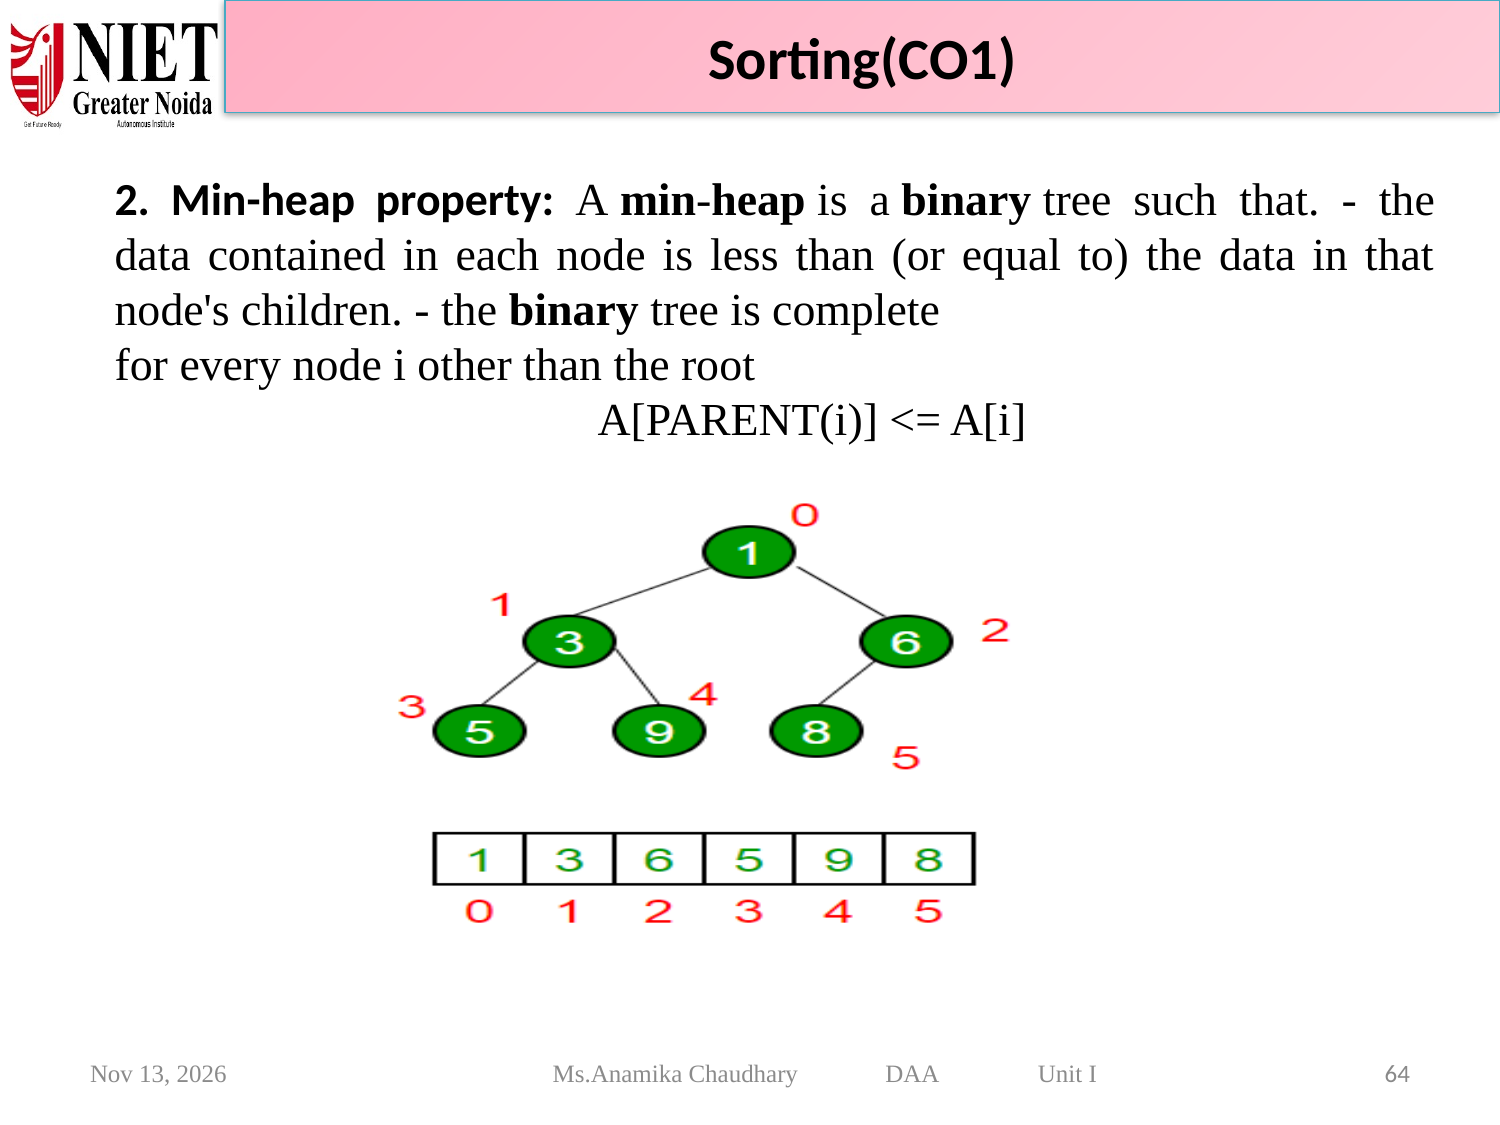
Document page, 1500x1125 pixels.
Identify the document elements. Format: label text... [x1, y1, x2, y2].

text_box Sorting(CO1) [238, 0, 1500, 113]
footer Ms.Anamika Chaudhary DAA Unit I [412, 1042, 1074, 1103]
text_box 2. Min-heap property: A min-heap is a binary tree such that. - the data contained in each node is less than (or equal to) the data in that node's children. - the binary tree is complete for every node i other than the root A[PARENT(i)] <= A[i] [99, 162, 1450, 618]
slide_number 29-Jul-24 [75, 1042, 412, 1103]
slide_number 64 [1074, 1042, 1425, 1103]
picture [349, 487, 1101, 988]
picture [0, 0, 238, 153]
